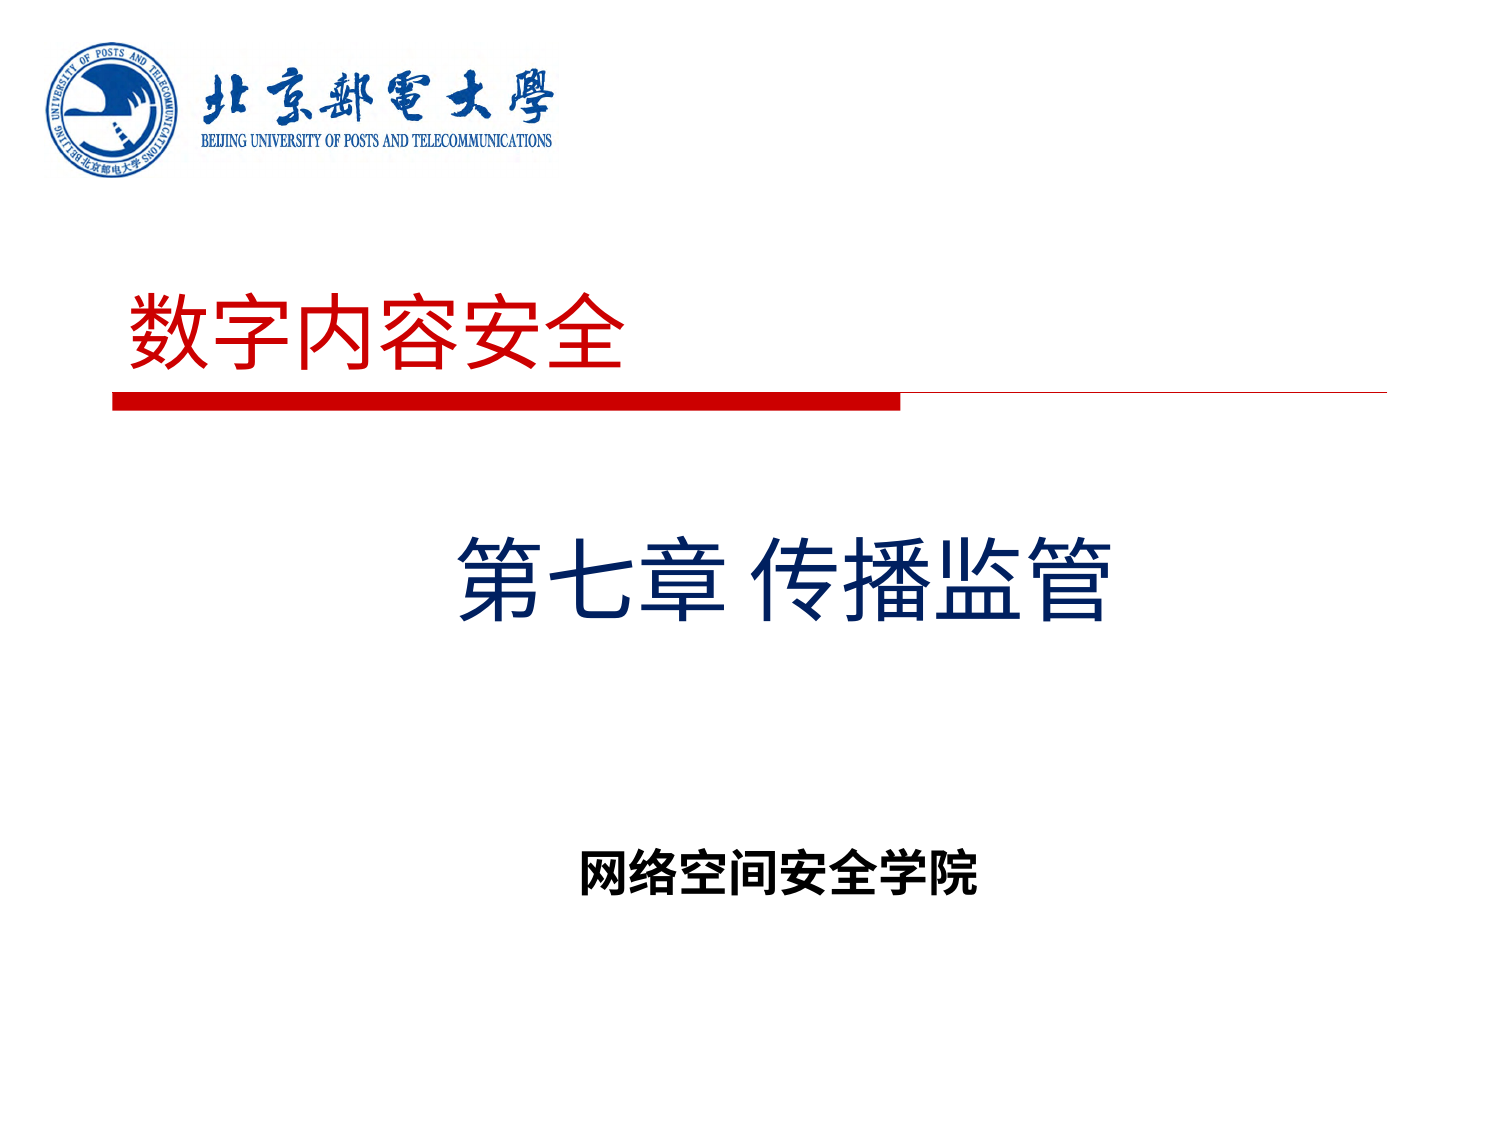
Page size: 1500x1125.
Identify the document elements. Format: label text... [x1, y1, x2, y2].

picture [44, 42, 559, 178]
subtitle 第七章 传播监管 [194, 515, 1376, 778]
title 数字内容安全 [112, 162, 1388, 388]
text_box 网络空间安全学院 [419, 834, 1138, 909]
